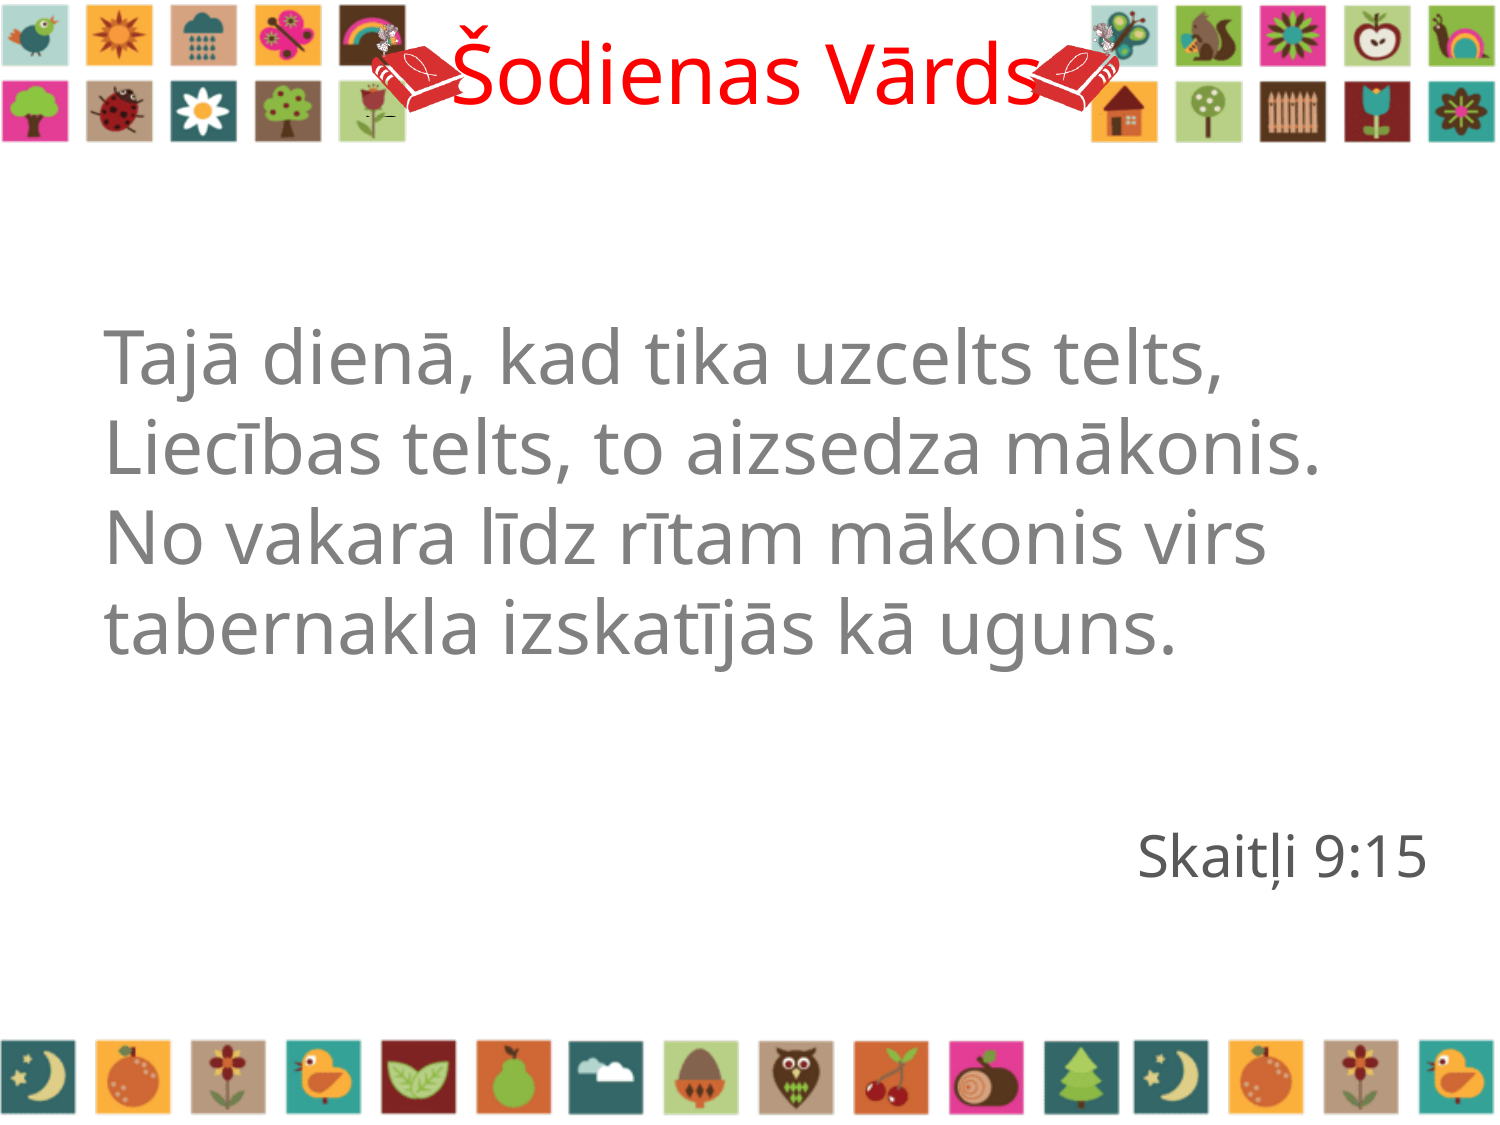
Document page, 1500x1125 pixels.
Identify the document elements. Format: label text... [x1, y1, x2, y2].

text_box Tajā dienā, kad tika uzcelts telts, Liecības telts, to aizsedza mākonis. No vakara līdz rītam mākonis virs tabernakla izskatījās kā uguns. [88, 302, 1436, 678]
text_box Skaitļi 9:15 [812, 811, 1444, 896]
text_box Šodienas Vārds [425, 13, 1078, 129]
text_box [0, 1028, 1500, 1118]
picture [0, 3, 496, 150]
picture [998, 3, 1500, 150]
